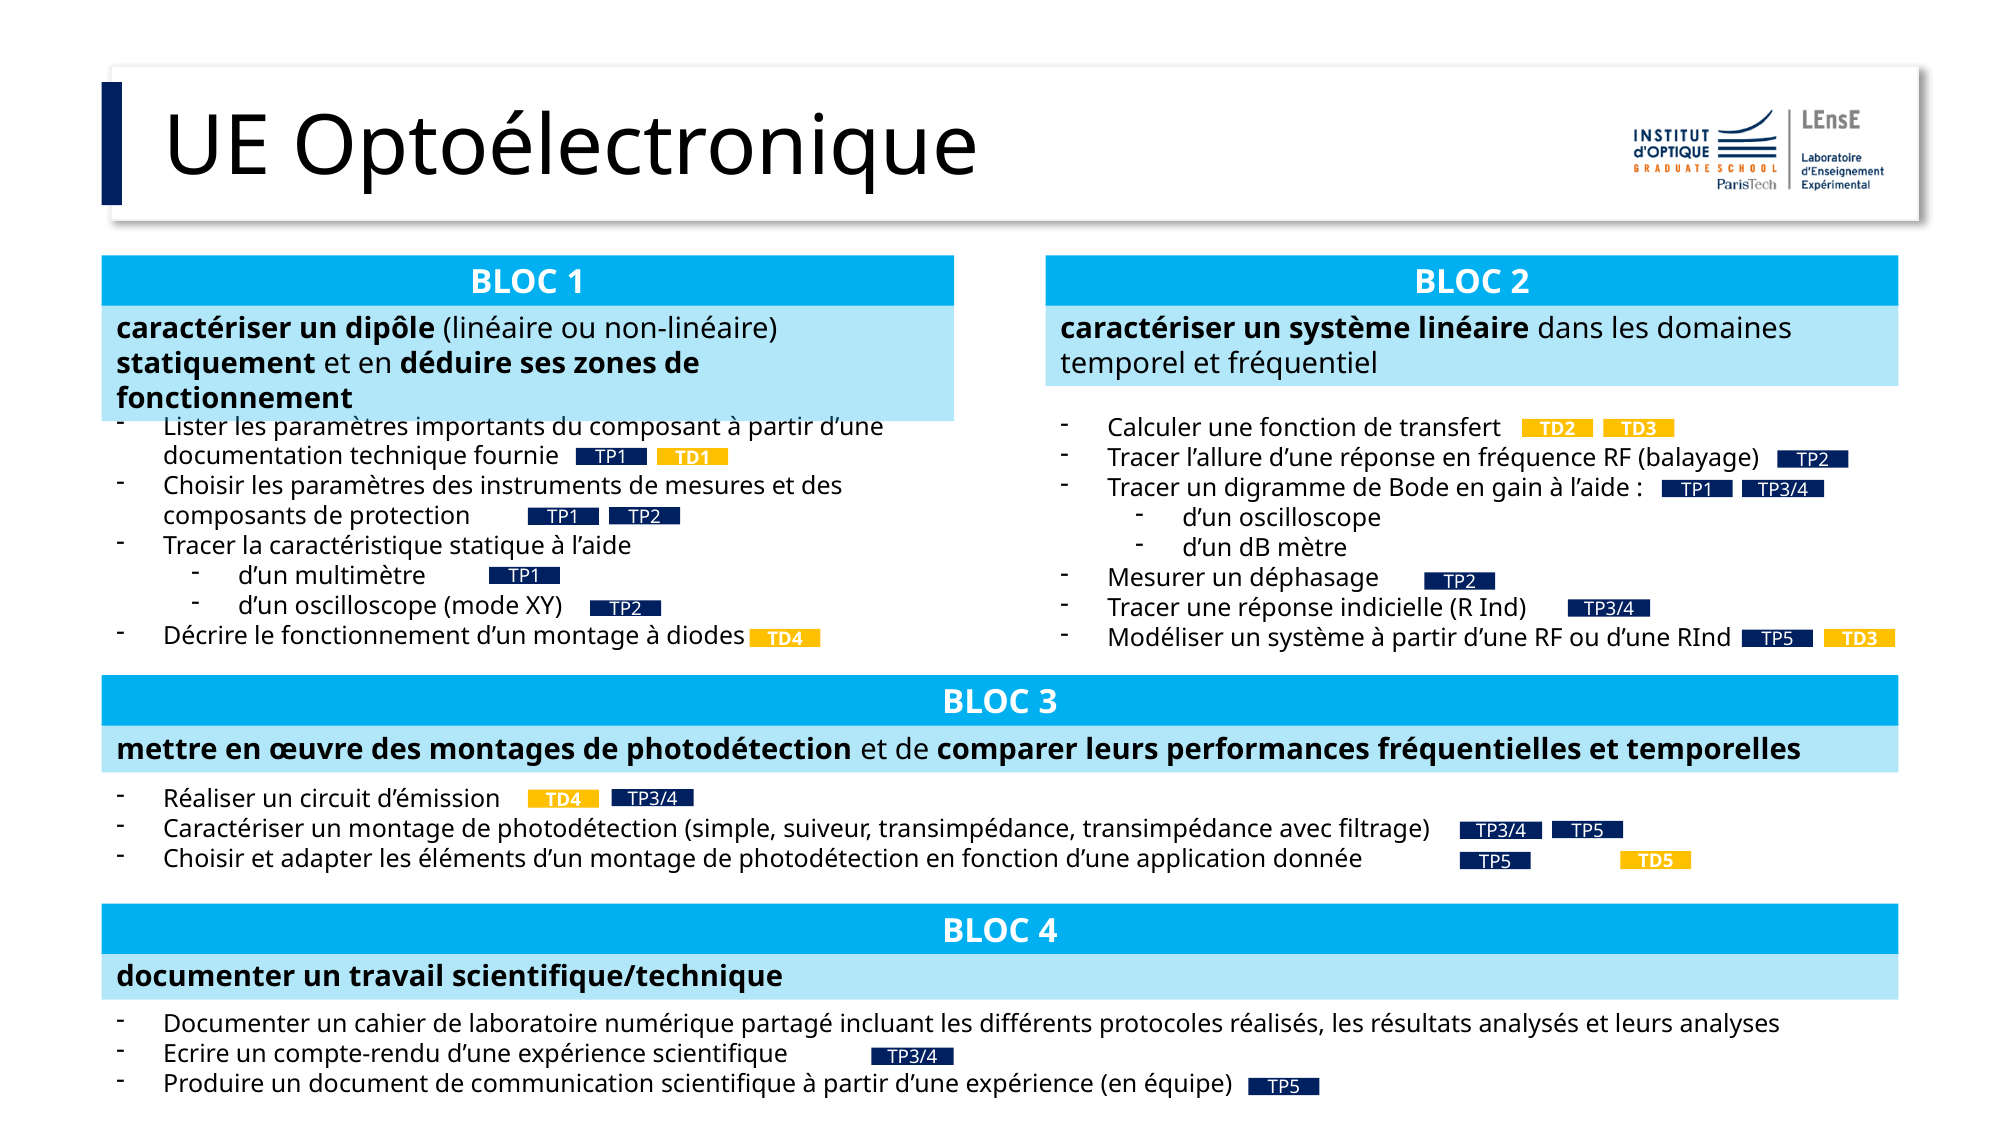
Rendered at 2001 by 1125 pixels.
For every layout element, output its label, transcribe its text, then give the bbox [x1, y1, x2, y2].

text_box Lister les paramètres importants du composant à partir d’une documentation technique fournie Choisir les paramètres des instruments de mesures et des composants de protection Tracer la caractéristique statique à l’aide d’un multimètre d’un oscilloscope (mode XY) Décrire le fonctionnement d’un montage à diodes [101, 422, 955, 657]
text_box TD2 [1521, 418, 1594, 438]
text_box UE Optoélectronique [148, 95, 1621, 211]
text_box TD4 [527, 788, 600, 809]
text_box TP2 [608, 506, 681, 525]
text_box TD3 [1602, 418, 1675, 438]
text_box TP3/4 [1459, 821, 1543, 840]
text_box Réaliser un circuit d’émission Caractériser un montage de photodétection (simple, suiveur, transimpédance, transimpédance avec filtrage) Choisir et adapter les éléments d’un montage de photodétection en fonction d’une application donnée [101, 775, 1899, 880]
text_box TP1 [488, 566, 561, 585]
text_box TP2 [589, 599, 662, 617]
text_box [101, 81, 123, 206]
text_box TP5 [1741, 629, 1814, 648]
text_box TP5 [1459, 851, 1532, 870]
text_box Documenter un cahier de laboratoire numérique partagé incluant les différents protocoles réalisés, les résultats analysés et leurs analyses Ecrire un compte-rendu d’une expérience scientifique Produire un document de communication scientifique à partir d’une expérience (en équipe) [101, 1000, 1899, 1105]
text_box TP1 [527, 507, 600, 526]
text_box TD5 [1619, 850, 1692, 870]
text_box TP1 [1661, 479, 1734, 498]
text_box TD3 [1823, 628, 1896, 648]
text_box TP3/4 [1741, 479, 1825, 498]
text_box BLOC 3 [101, 674, 1899, 727]
text_box BLOC 2 [1045, 254, 1899, 307]
text_box TD4 [748, 628, 821, 648]
text_box mettre en œuvre des montages de photodétection et de comparer leurs performances fréquentielles et temporelles [101, 727, 1899, 773]
text_box TP2 [1423, 571, 1496, 591]
text_box TP3/4 [870, 1047, 955, 1066]
text_box TP1 [575, 447, 648, 466]
text_box TP3/4 [610, 788, 695, 807]
text_box TP3/4 [1567, 598, 1651, 618]
text_box BLOC 4 [101, 903, 1899, 955]
picture [1608, 83, 1909, 207]
text_box caractériser un dipôle (linéaire ou non-linéaire) statiquement et en déduire ses zones de fonctionnement [101, 307, 955, 422]
text_box [109, 65, 1919, 221]
text_box caractériser un système linéaire dans les domaines temporel et fréquentiel [1045, 307, 1899, 387]
text_box Calculer une fonction de transfert Tracer l’allure d’une réponse en fréquence RF (balayage) Tracer un digramme de Bode en gain à l’aide : d’un oscilloscope d’un dB mètre Mesurer un déphasage Tracer une réponse indicielle (R Ind) Modéliser un système à partir d’une RF ou d’une RInd [1045, 404, 1899, 659]
text_box TD1 [656, 447, 729, 466]
text_box TP5 [1551, 820, 1624, 839]
text_box TP2 [1776, 449, 1849, 469]
text_box BLOC 1 [100, 254, 955, 307]
text_box TP5 [1247, 1077, 1320, 1096]
text_box documenter un travail scientifique/technique [101, 955, 1899, 1000]
